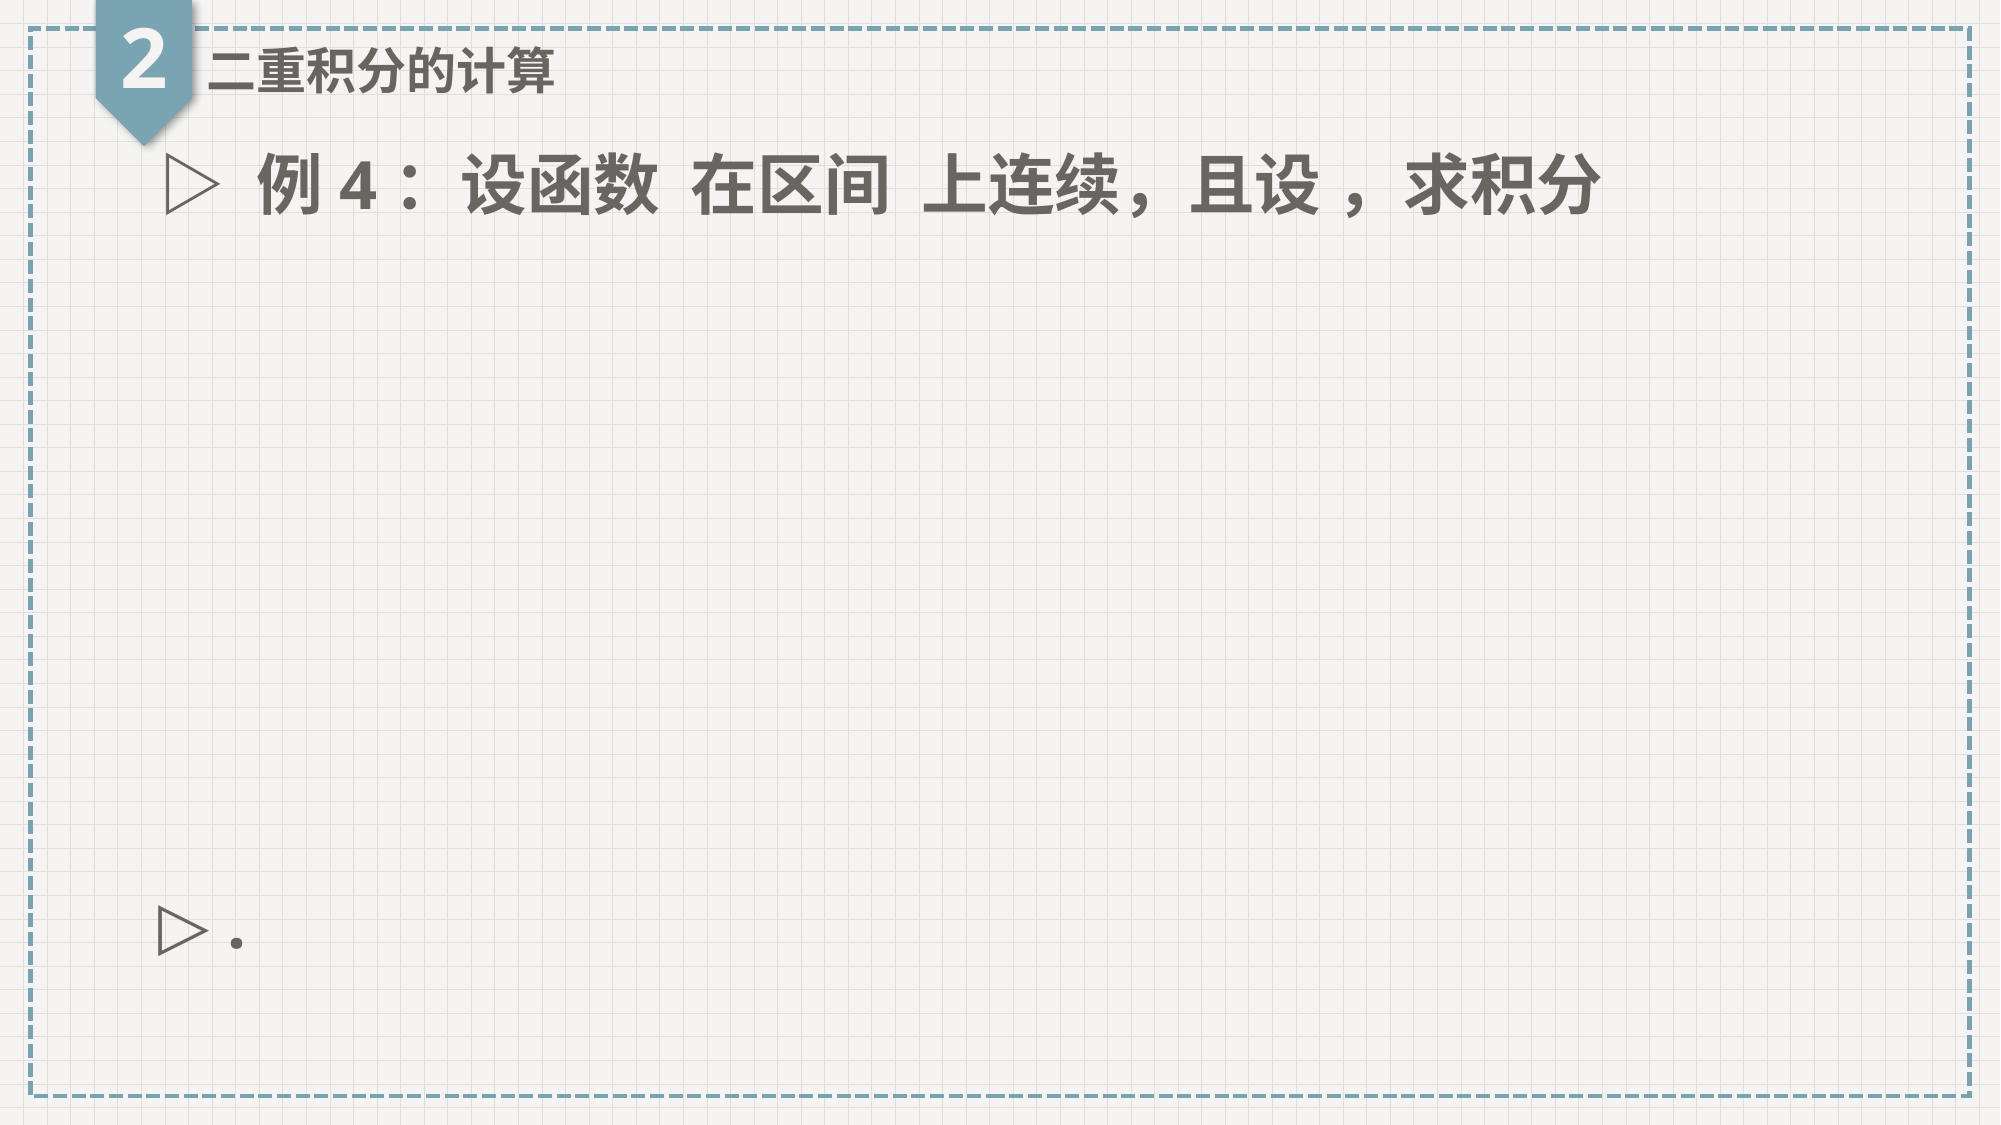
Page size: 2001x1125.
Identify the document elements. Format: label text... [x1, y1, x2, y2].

list 2 [95, 0, 193, 123]
list 二重积分的计算 [192, 35, 1114, 112]
